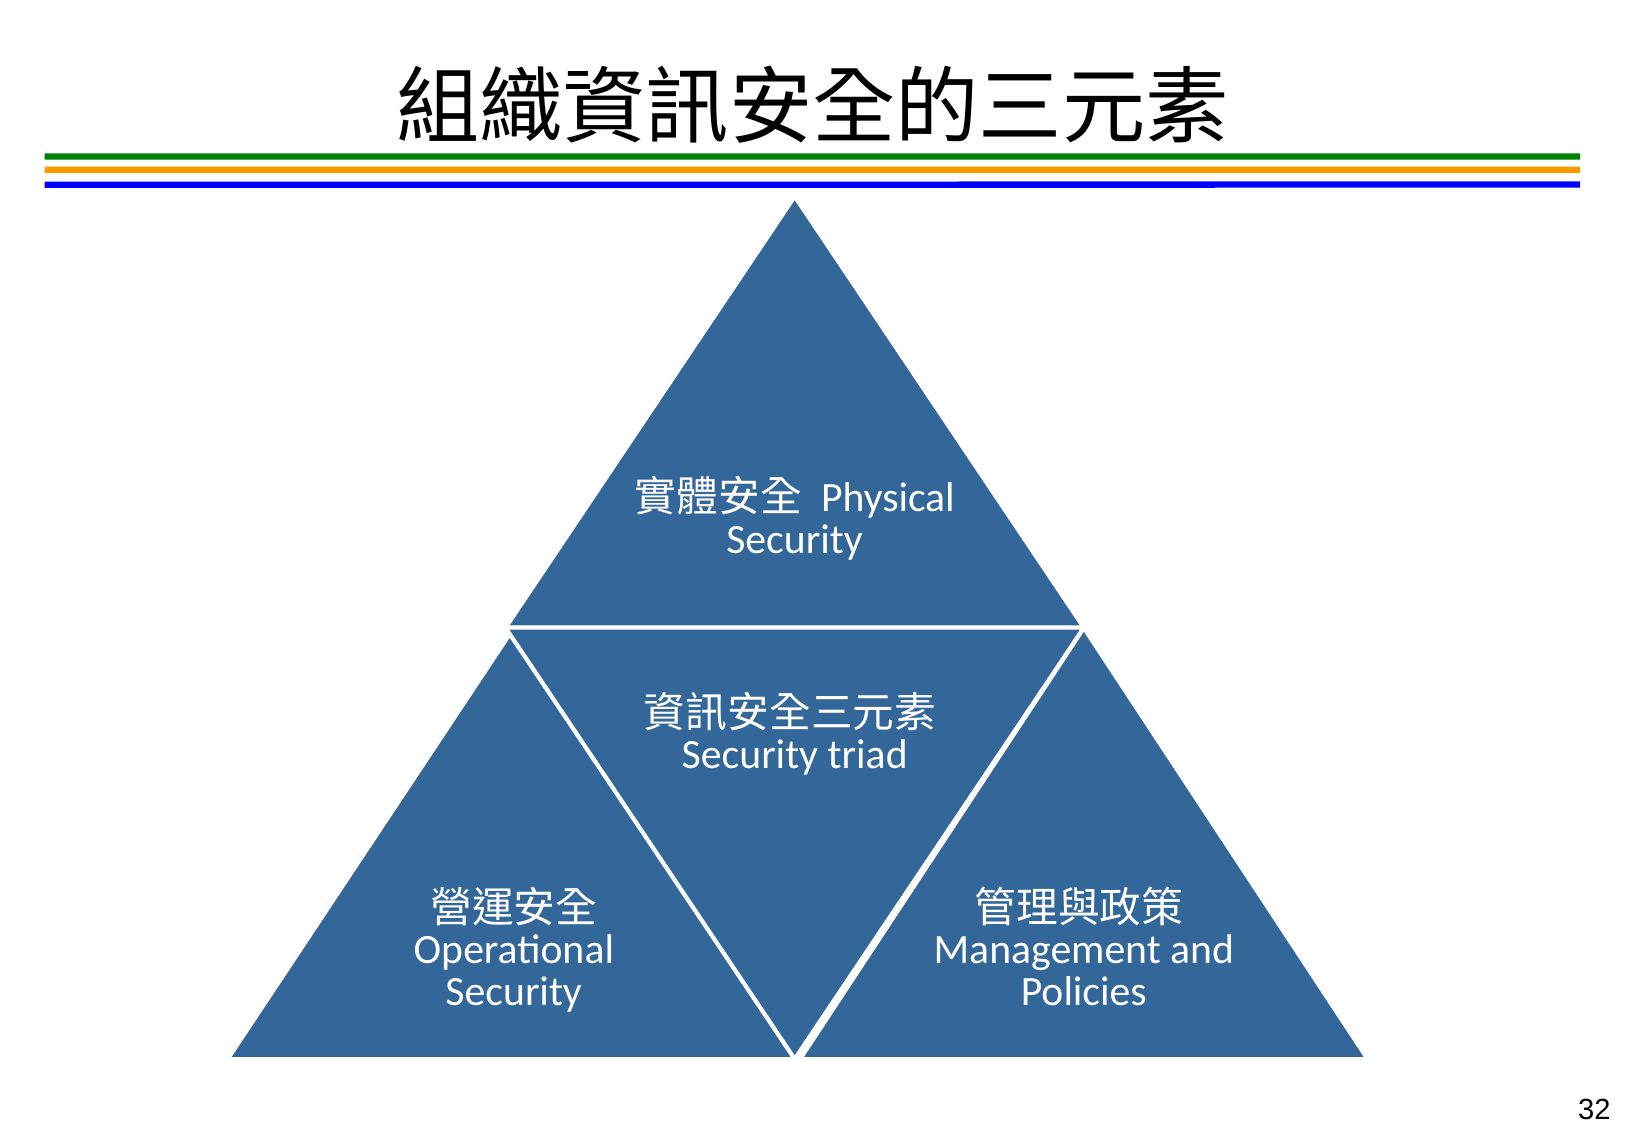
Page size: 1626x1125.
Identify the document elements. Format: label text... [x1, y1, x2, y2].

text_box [227, 196, 1368, 1060]
slide_number 32 [1246, 1082, 1625, 1119]
title 組織資訊安全的三元素 [81, 45, 1544, 161]
